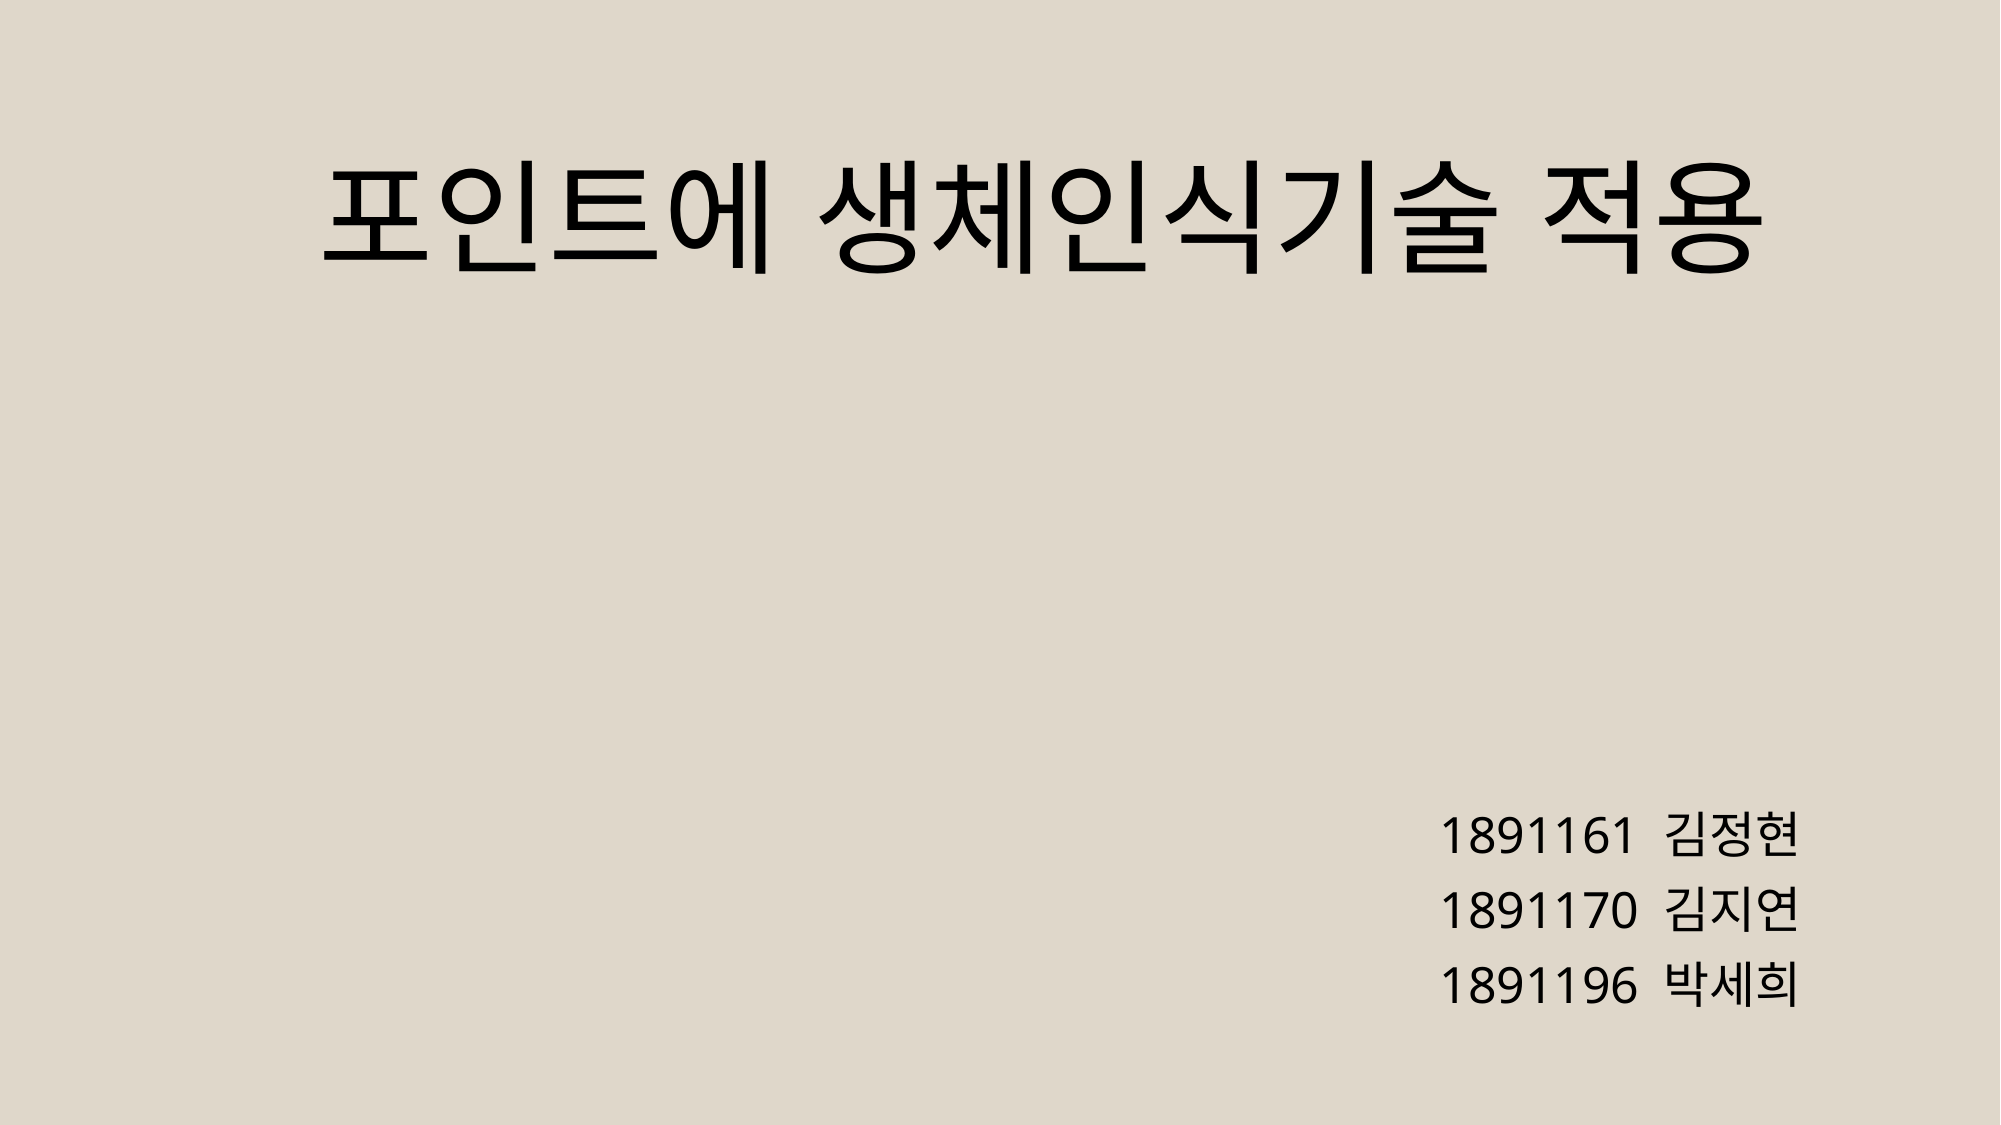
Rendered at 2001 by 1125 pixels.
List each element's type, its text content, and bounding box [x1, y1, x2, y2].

subtitle 1891161 김정현 1891170 김지연 1891196 박세희 [808, 803, 1818, 1102]
title 포인트에 생체인식기술 적용 [184, 96, 1903, 299]
